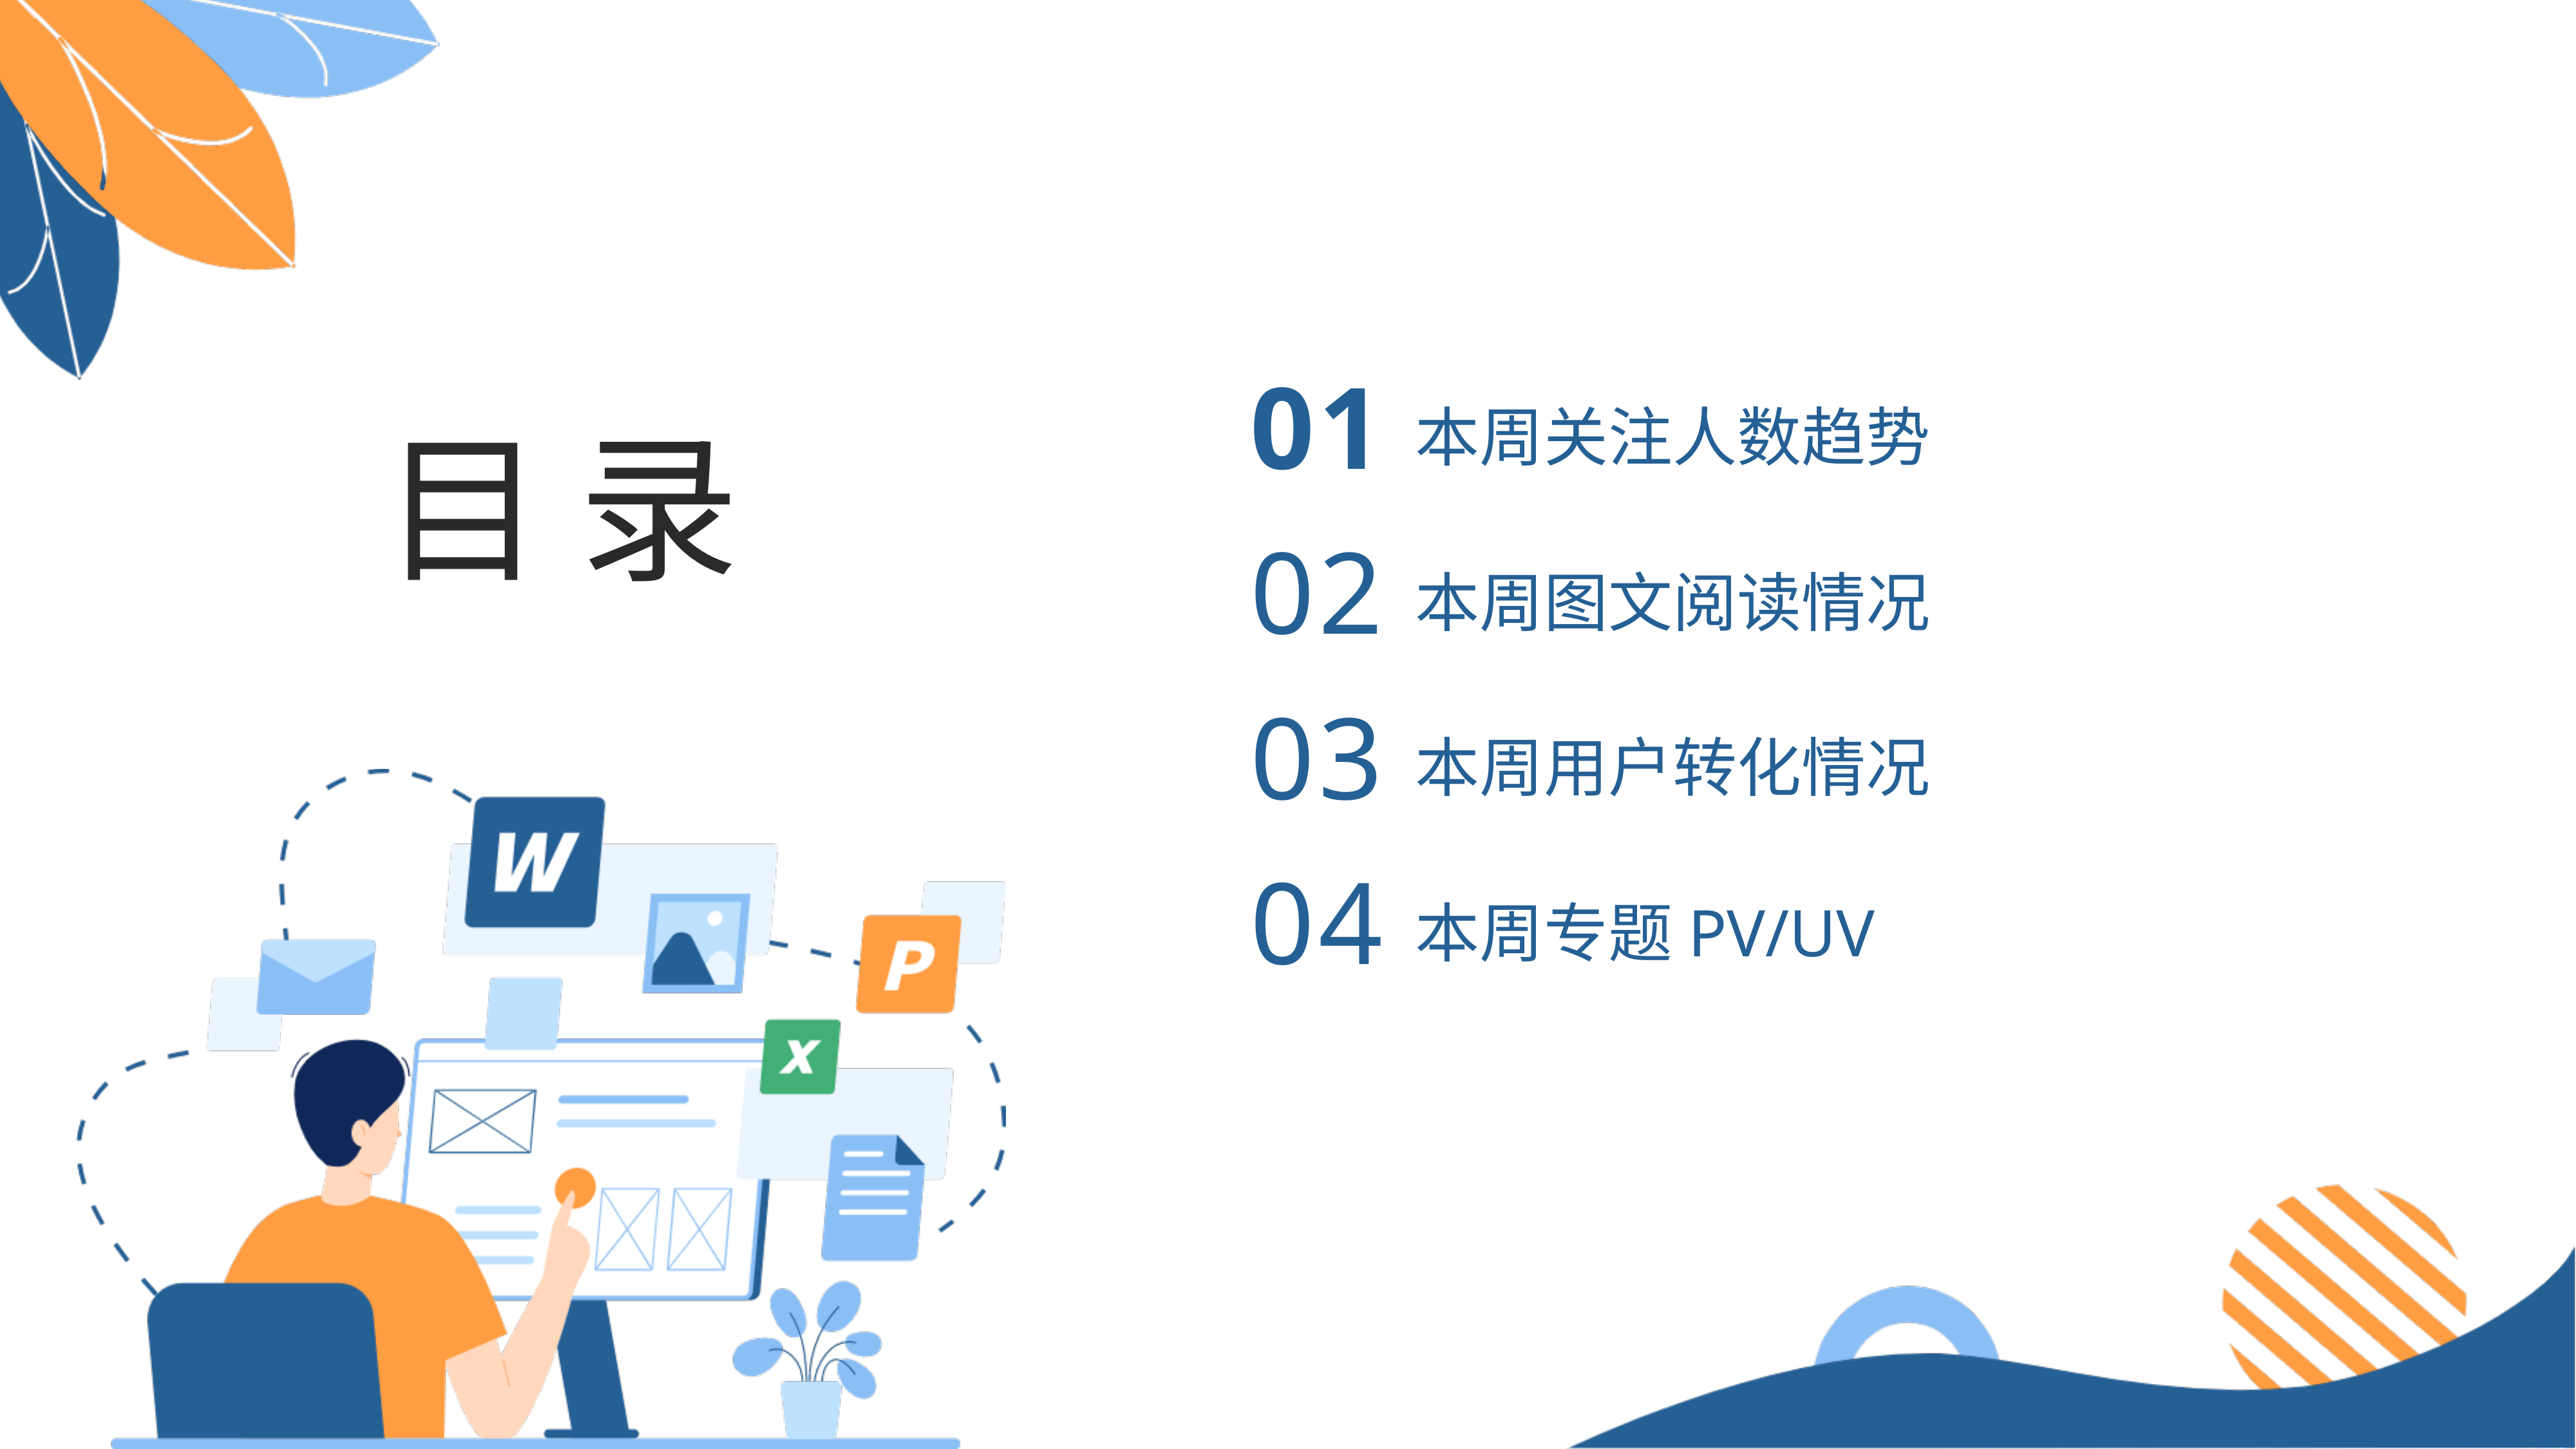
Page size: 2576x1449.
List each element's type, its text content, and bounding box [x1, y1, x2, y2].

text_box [0, 0, 442, 383]
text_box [1251, 712, 2206, 826]
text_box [1251, 878, 2231, 991]
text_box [1565, 1182, 2576, 1449]
picture [76, 769, 1007, 1449]
text_box 目录 [374, 402, 884, 596]
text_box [1251, 547, 2231, 661]
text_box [1251, 382, 2245, 496]
